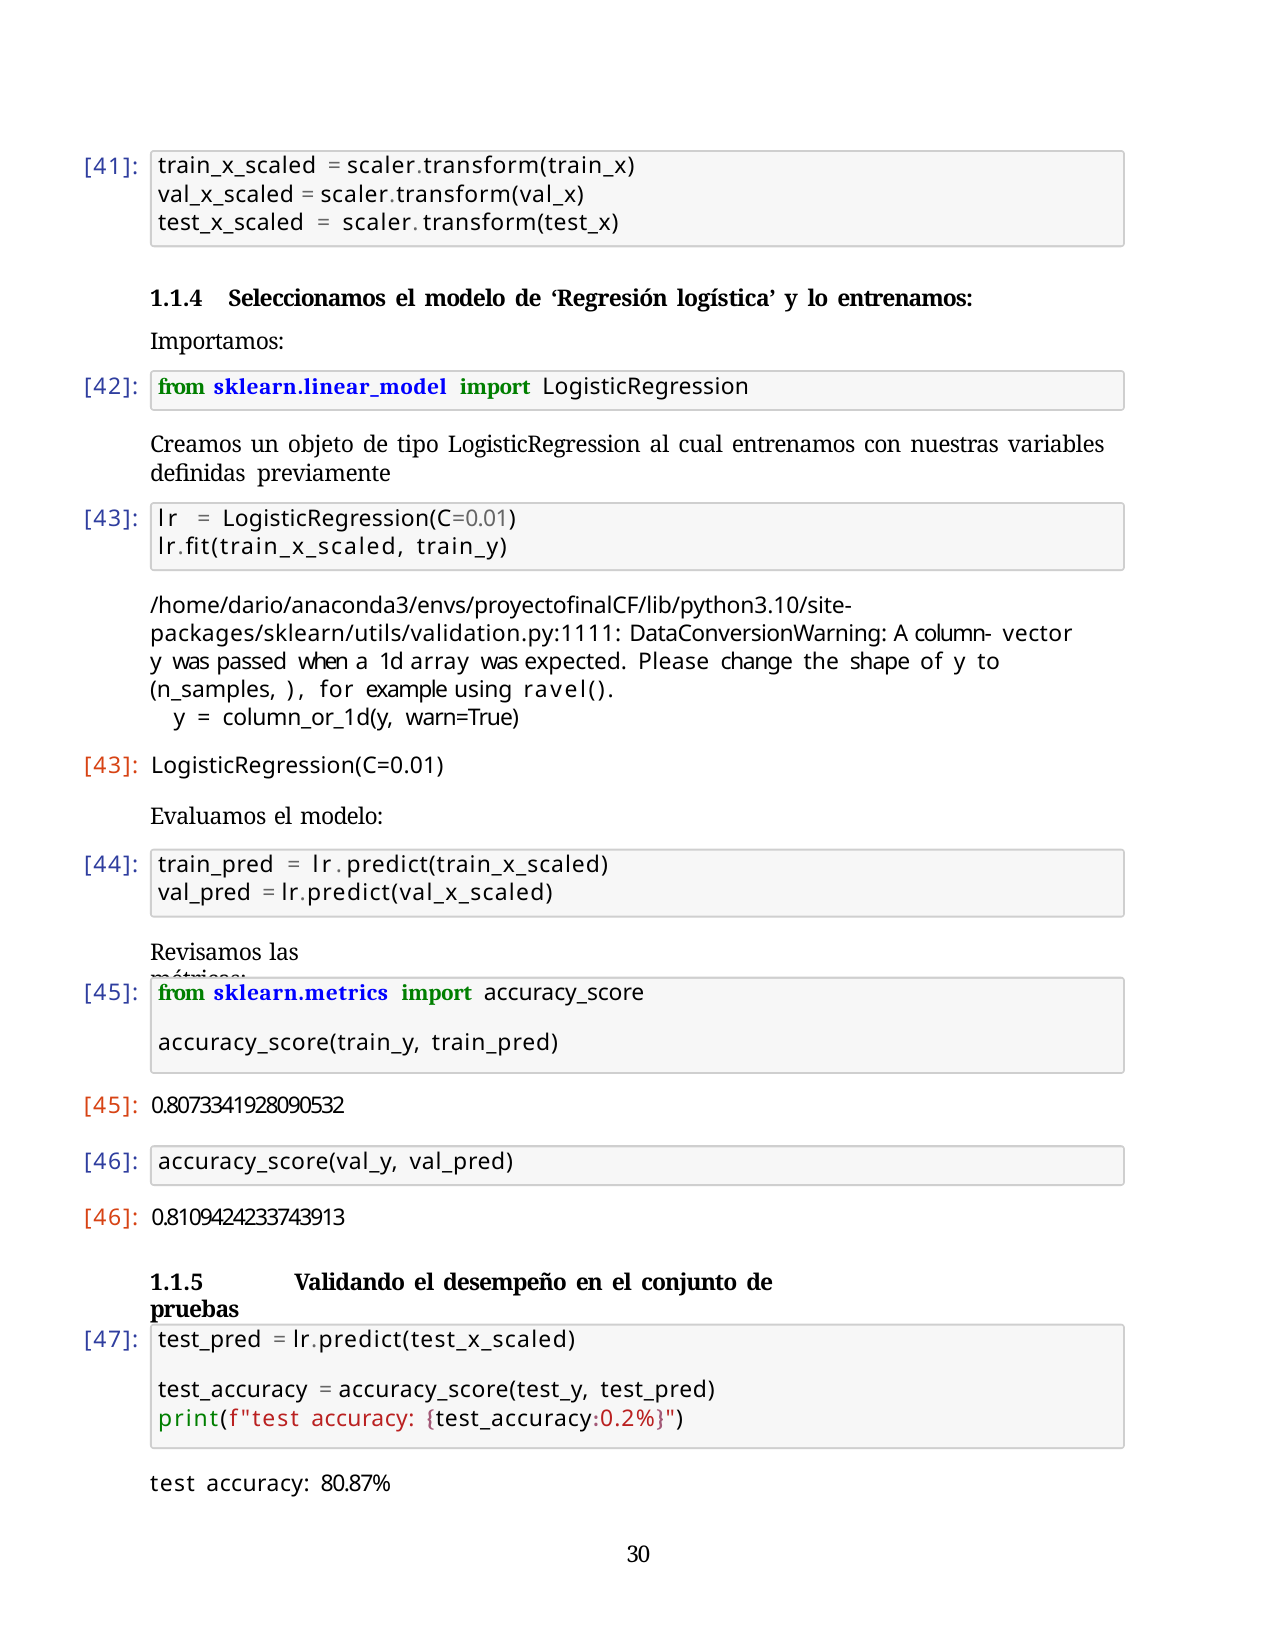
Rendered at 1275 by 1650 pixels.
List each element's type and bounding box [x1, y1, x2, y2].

text_box [82, 369, 146, 399]
text_box [82, 1144, 146, 1174]
text_box [82, 976, 146, 1006]
text_box [82, 149, 146, 179]
text_box [149, 369, 1126, 412]
text_box [149, 149, 1126, 248]
text_box [149, 848, 1126, 918]
text_box [149, 501, 1126, 572]
text_box [81, 1088, 375, 1118]
text_box [147, 266, 981, 354]
text_box [149, 1144, 1126, 1187]
text_box [147, 428, 1128, 486]
text_box [147, 1466, 403, 1496]
text_box [82, 501, 146, 531]
text_box [147, 935, 1126, 1075]
text_box [82, 1200, 1126, 1450]
slide_number [619, 1534, 656, 1650]
text_box [82, 588, 1083, 829]
text_box [82, 847, 146, 878]
